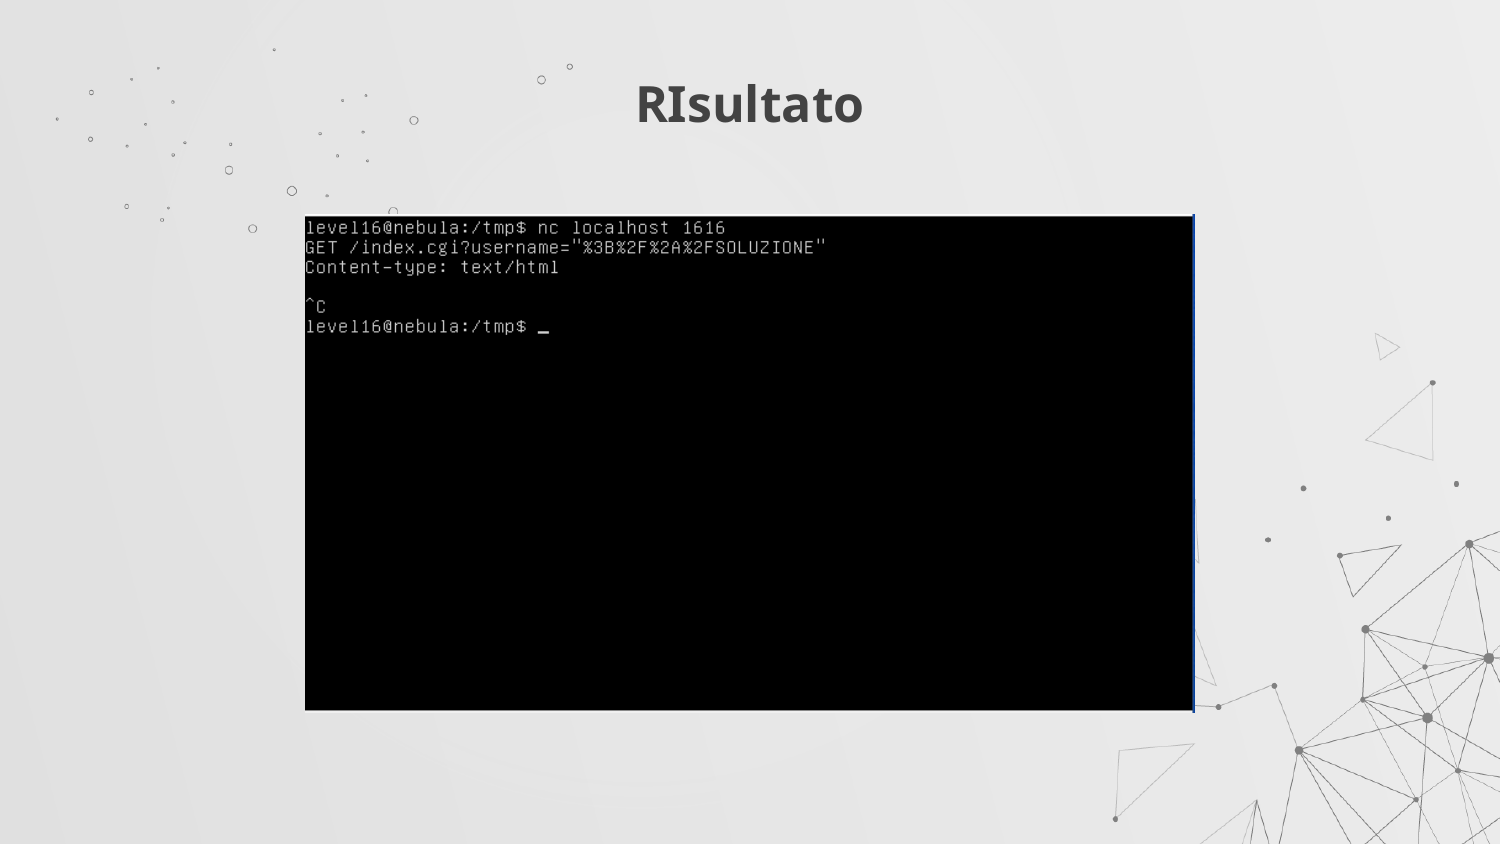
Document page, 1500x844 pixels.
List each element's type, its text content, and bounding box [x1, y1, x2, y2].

text_box VENUS [1199, 245, 1208, 351]
picture [0, 0, 1500, 844]
title RIsultato [322, 57, 1178, 213]
